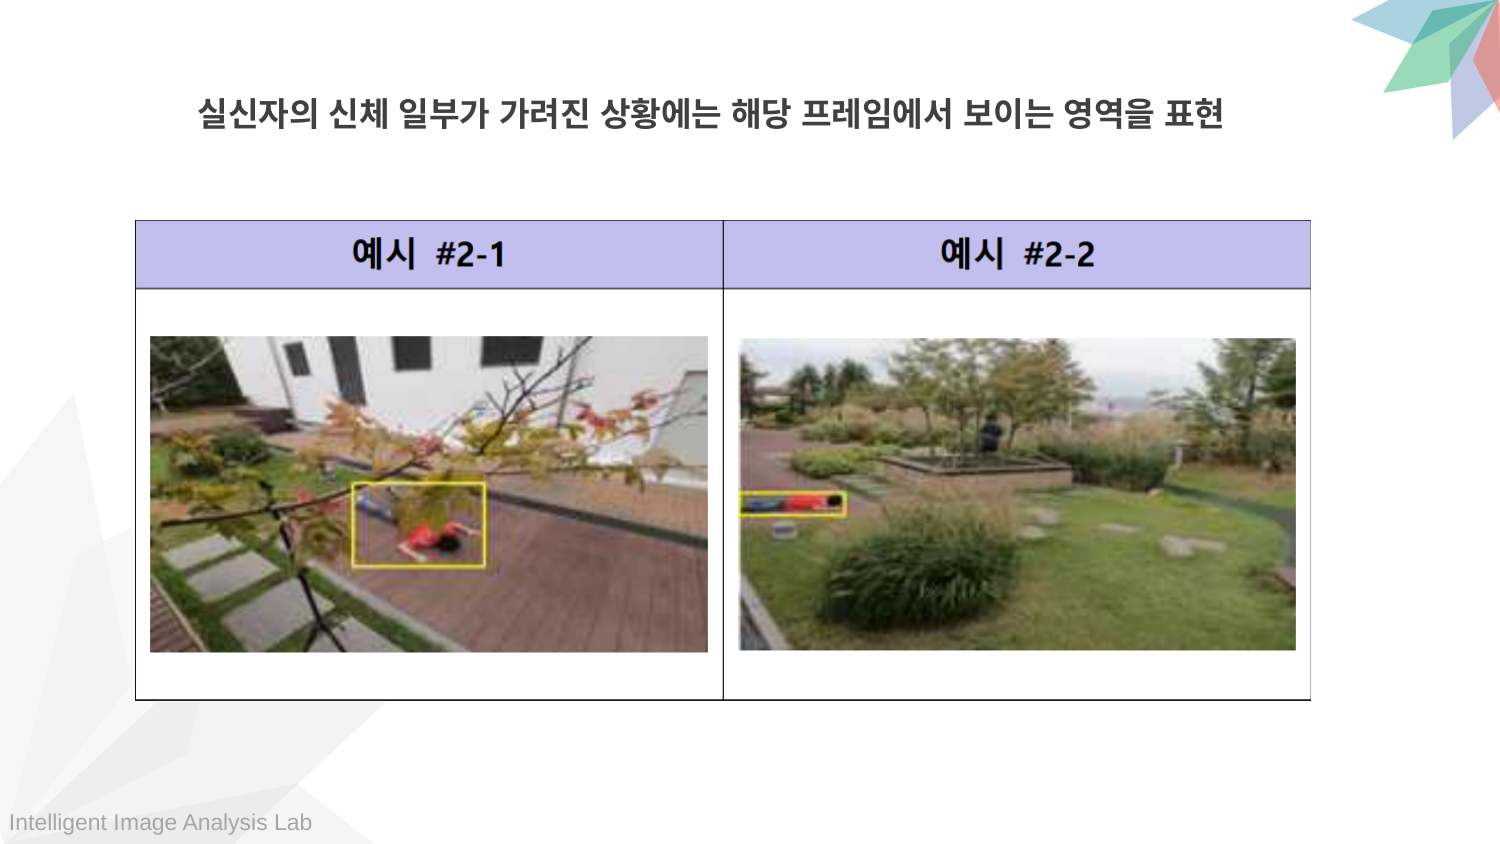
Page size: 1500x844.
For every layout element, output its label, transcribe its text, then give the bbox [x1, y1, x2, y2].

text_box 실신자의 신체 일부가 가려진 상황에는 해당 프레임에서 보이는 영역을 표현 [182, 86, 1282, 141]
picture [0, 0, 1500, 844]
